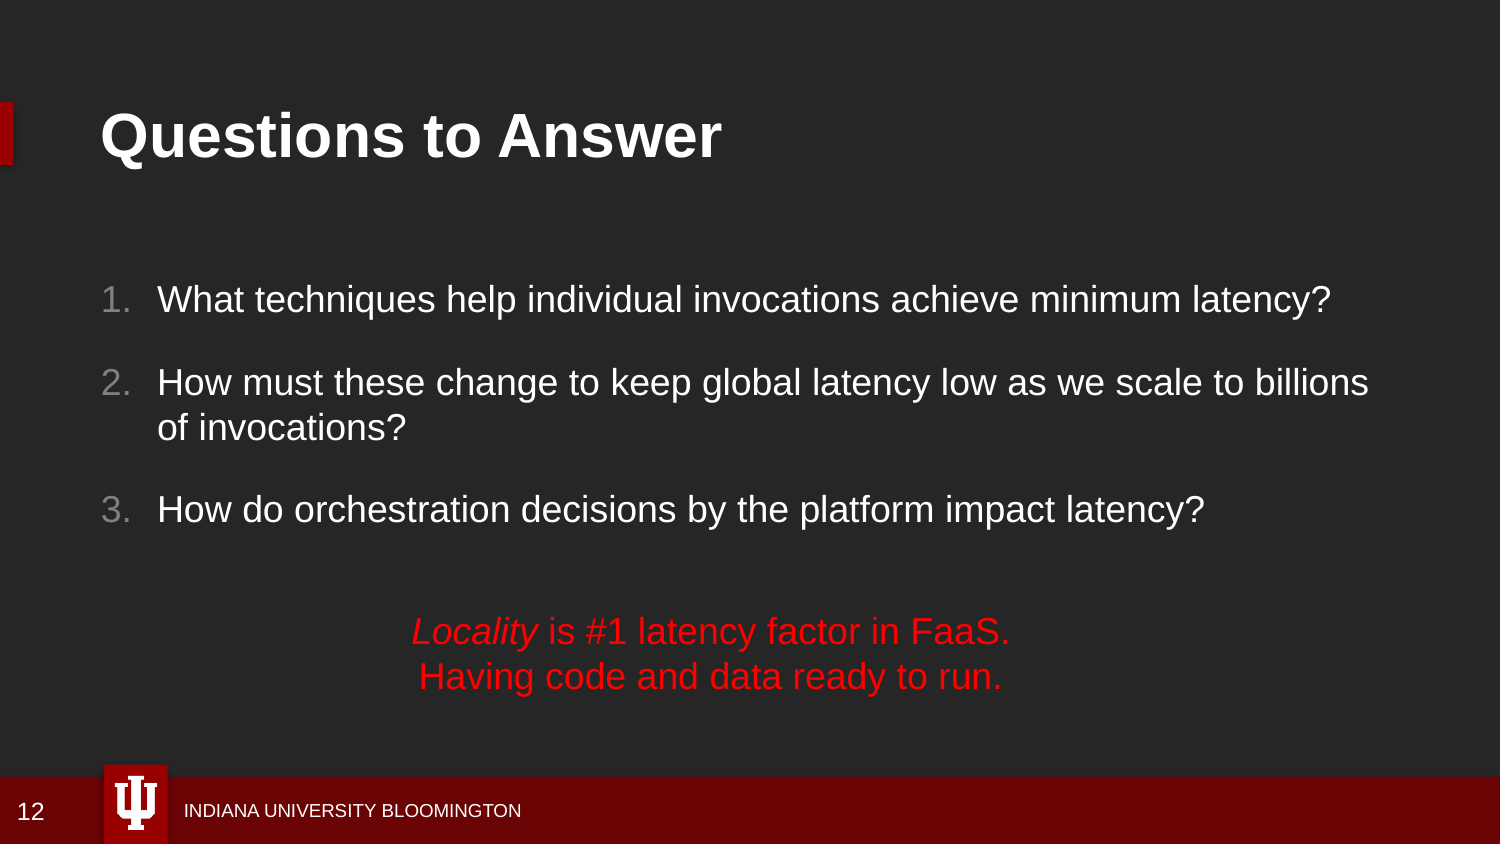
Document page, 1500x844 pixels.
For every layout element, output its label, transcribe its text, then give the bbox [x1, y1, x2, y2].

slide_number 12 [1, 787, 89, 833]
text_box Locality is #1 latency factor in FaaS. Having code and data ready to run. [365, 599, 1057, 705]
title Questions to Answer [85, 75, 1399, 190]
subtitle What techniques help individual invocations achieve minimum latency? How must these change to keep global latency low as we scale to billions of invocations? How do orchestration decisions by the platform impact latency? [85, 267, 1400, 730]
